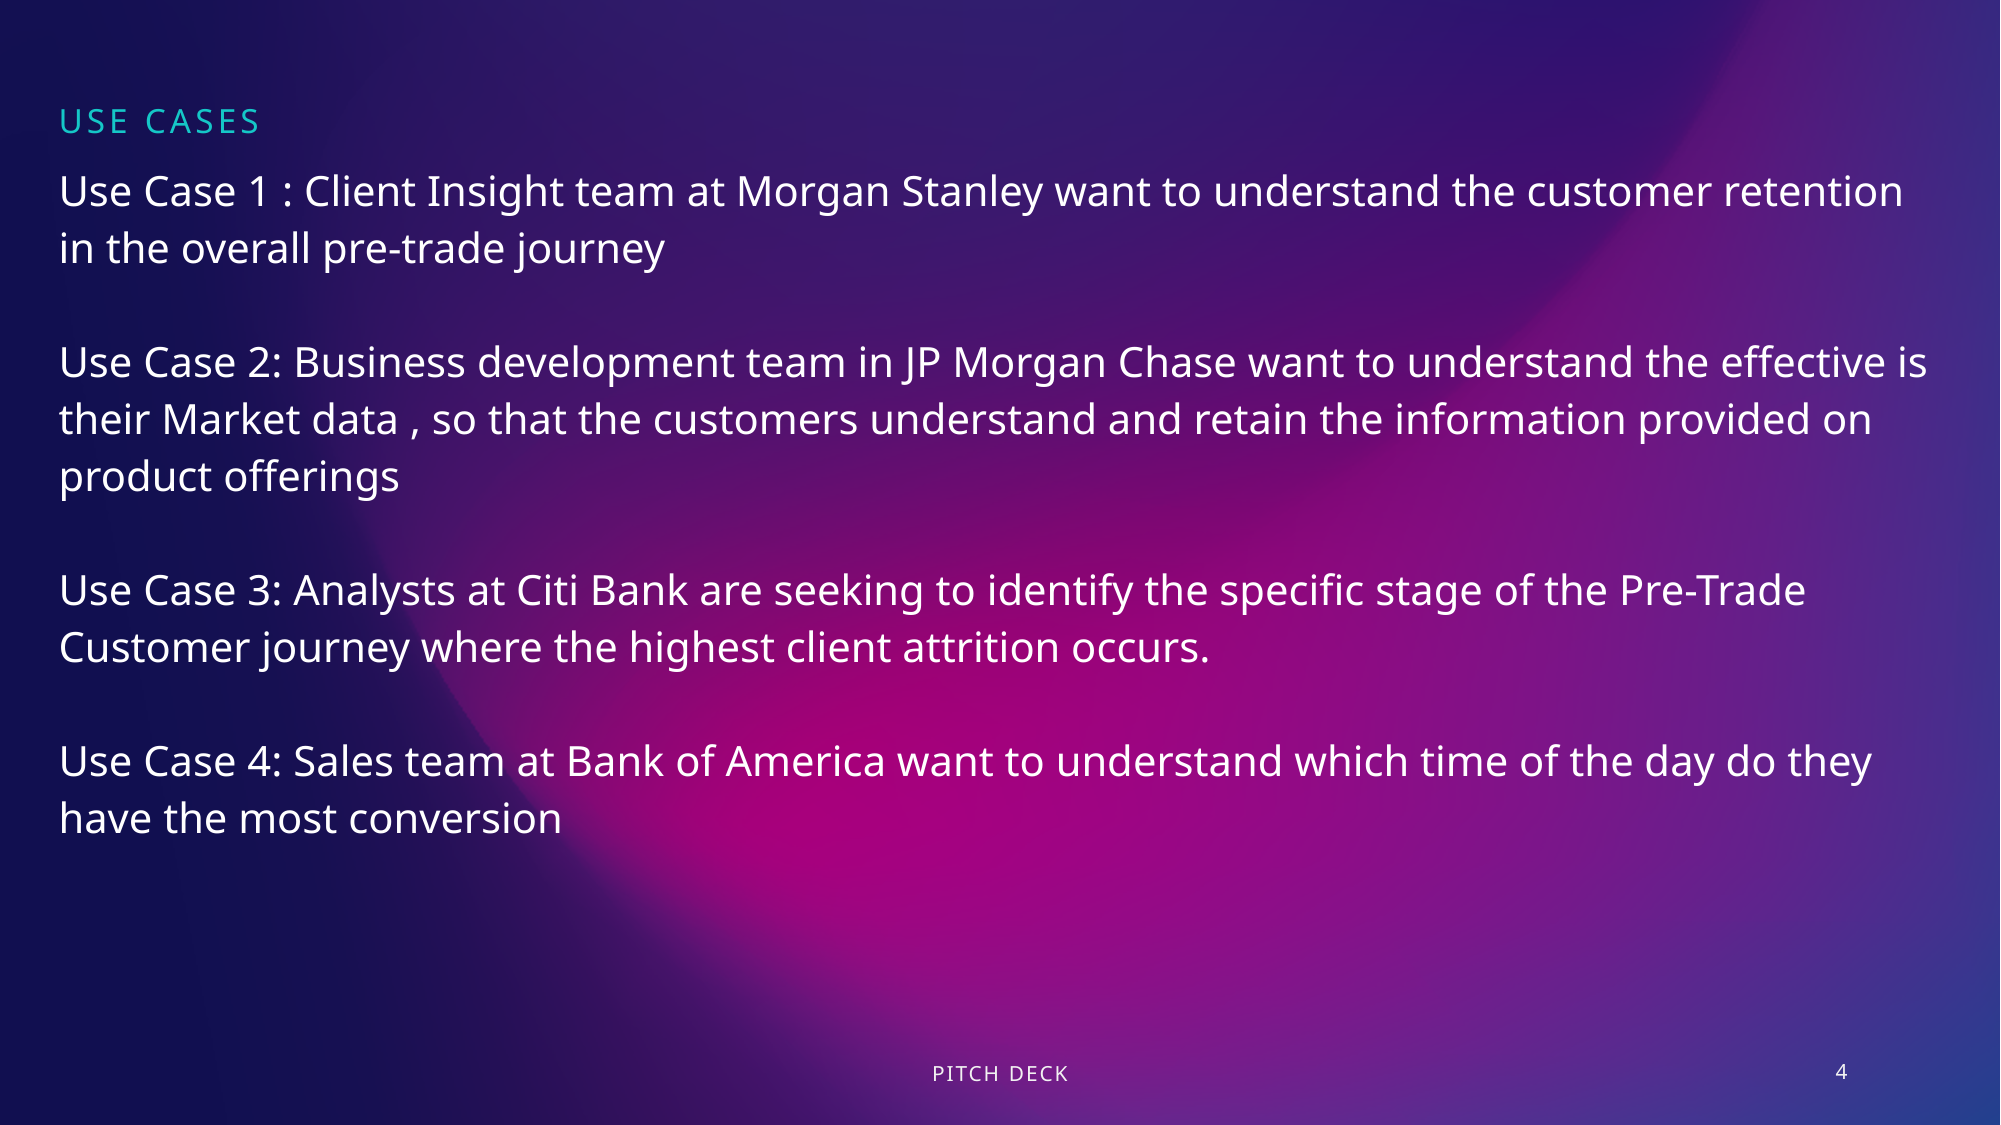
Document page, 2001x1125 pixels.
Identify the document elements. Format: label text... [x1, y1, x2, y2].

text_box Use cases [43, 97, 420, 150]
picture [0, 0, 2000, 1125]
text_box Use Case 1 : Client Insight team at Morgan Stanley want to understand the customer retention in the overall pre-trade journey Use Case 2: Business development team in JP Morgan Chase want to understand the effective is their Market data , so that the customers understand and retain the information provided on product offerings Use Case 3: Analysts at Citi Bank are seeking to identify the specific stage of the Pre-Trade Customer journey where the highest client attrition occurs. Use Case 4: Sales team at Bank of America want to understand which time of the day do they have the most conversion [43, 150, 1957, 670]
footer PITCH DECK [662, 1042, 1338, 1103]
slide_number 4 [1412, 1042, 1863, 1103]
